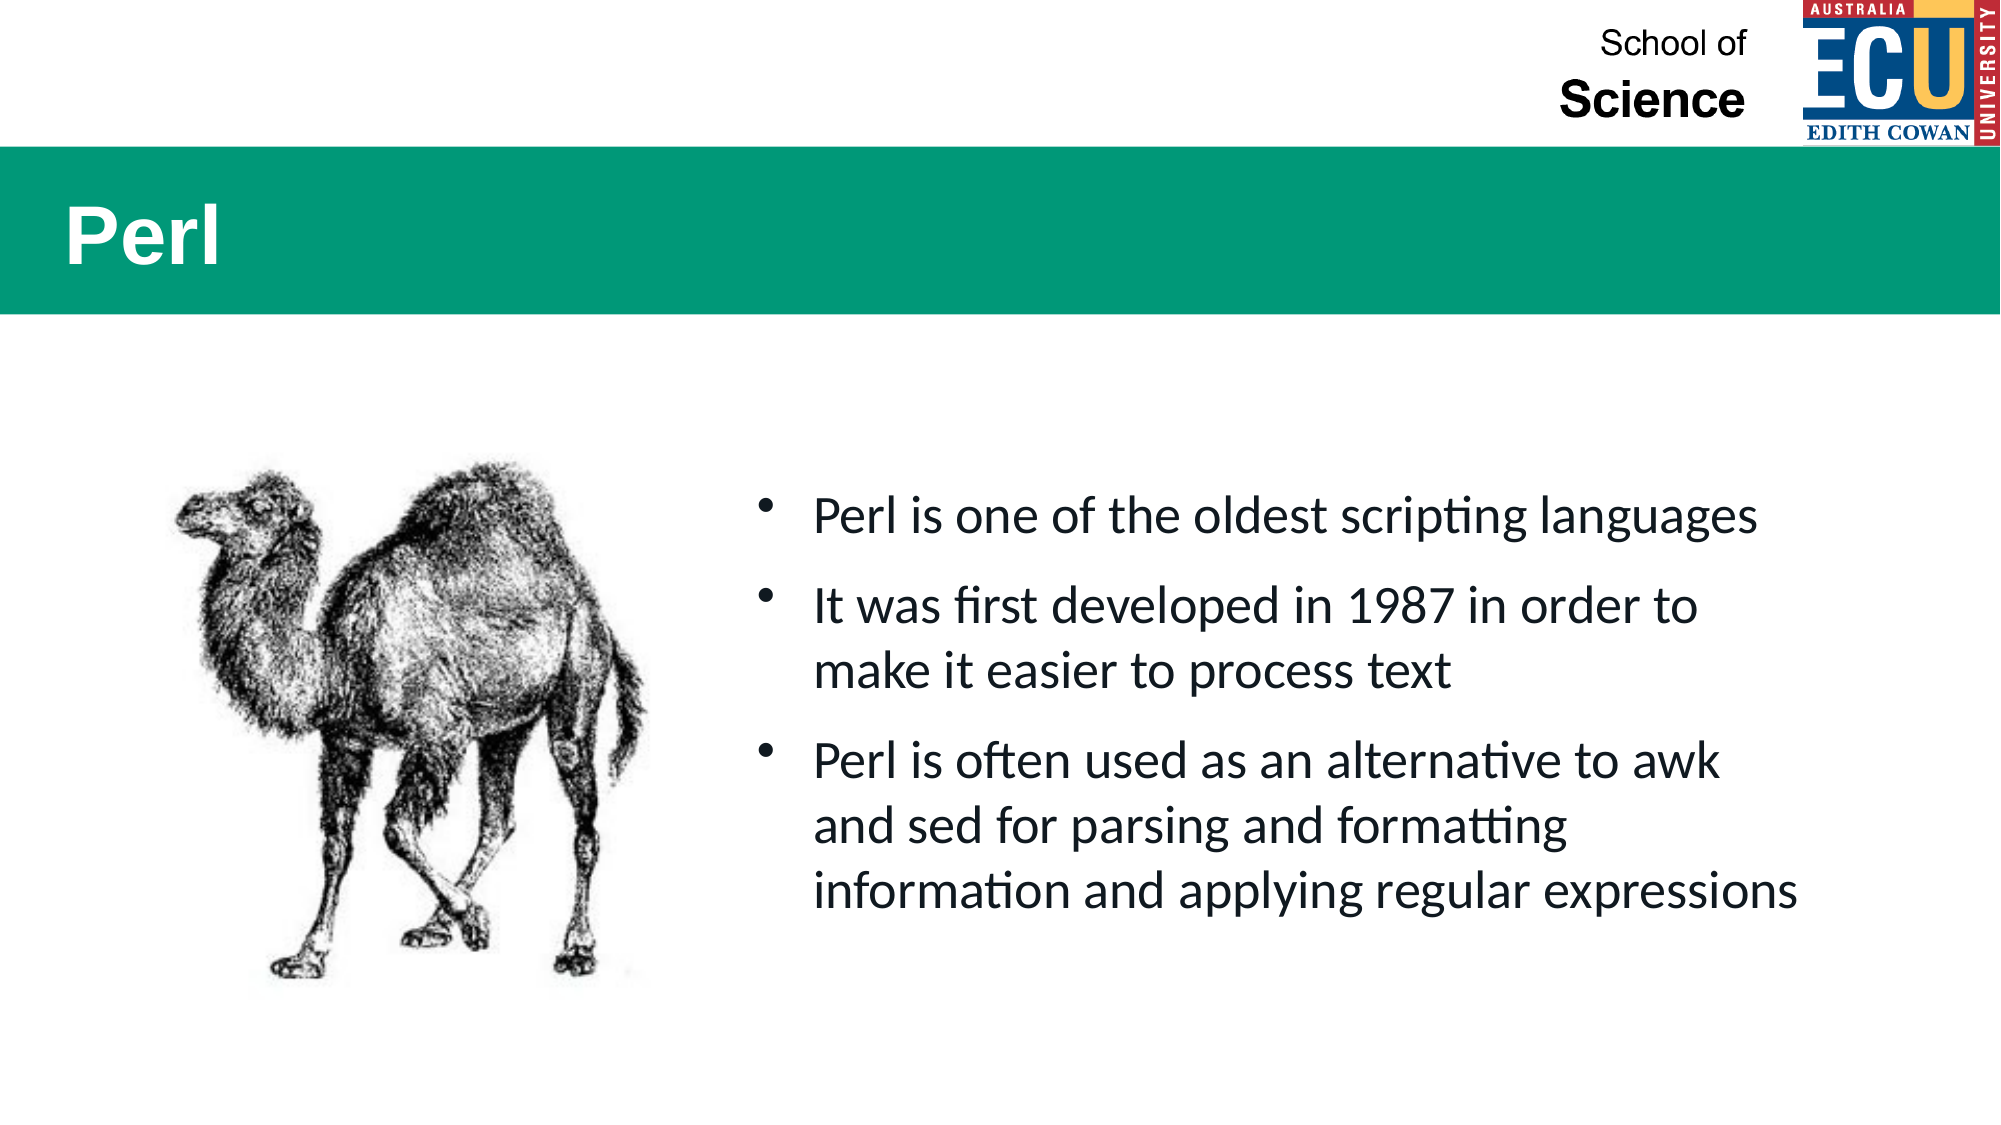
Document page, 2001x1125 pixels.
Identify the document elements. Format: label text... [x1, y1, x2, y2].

text_box [150, 437, 671, 1000]
text_box Perl is one of the oldest scripting languages It was first developed in 1987 in order to make it easier to process text Perl is often used as an alternative to awk and sed for parsing and formatting information and applying regular expressions [754, 462, 1855, 920]
title Perl [62, 134, 1938, 325]
picture [1560, 0, 2000, 146]
